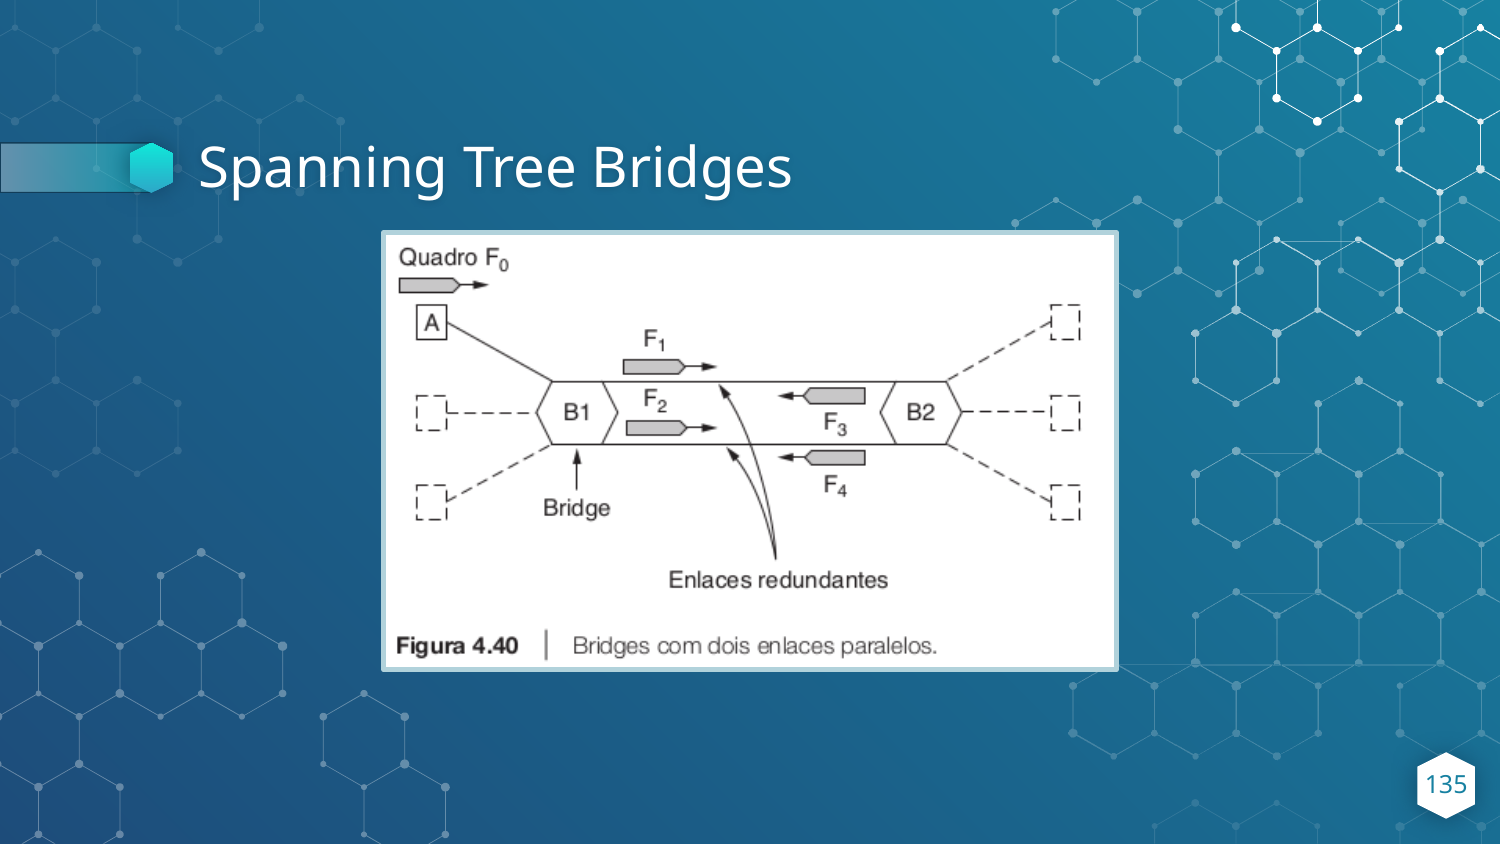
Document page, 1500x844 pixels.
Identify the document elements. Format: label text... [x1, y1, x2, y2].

title Spanning Tree Bridges [198, 140, 1302, 198]
slide_number ‹#› [1417, 752, 1475, 819]
picture [385, 234, 1115, 668]
